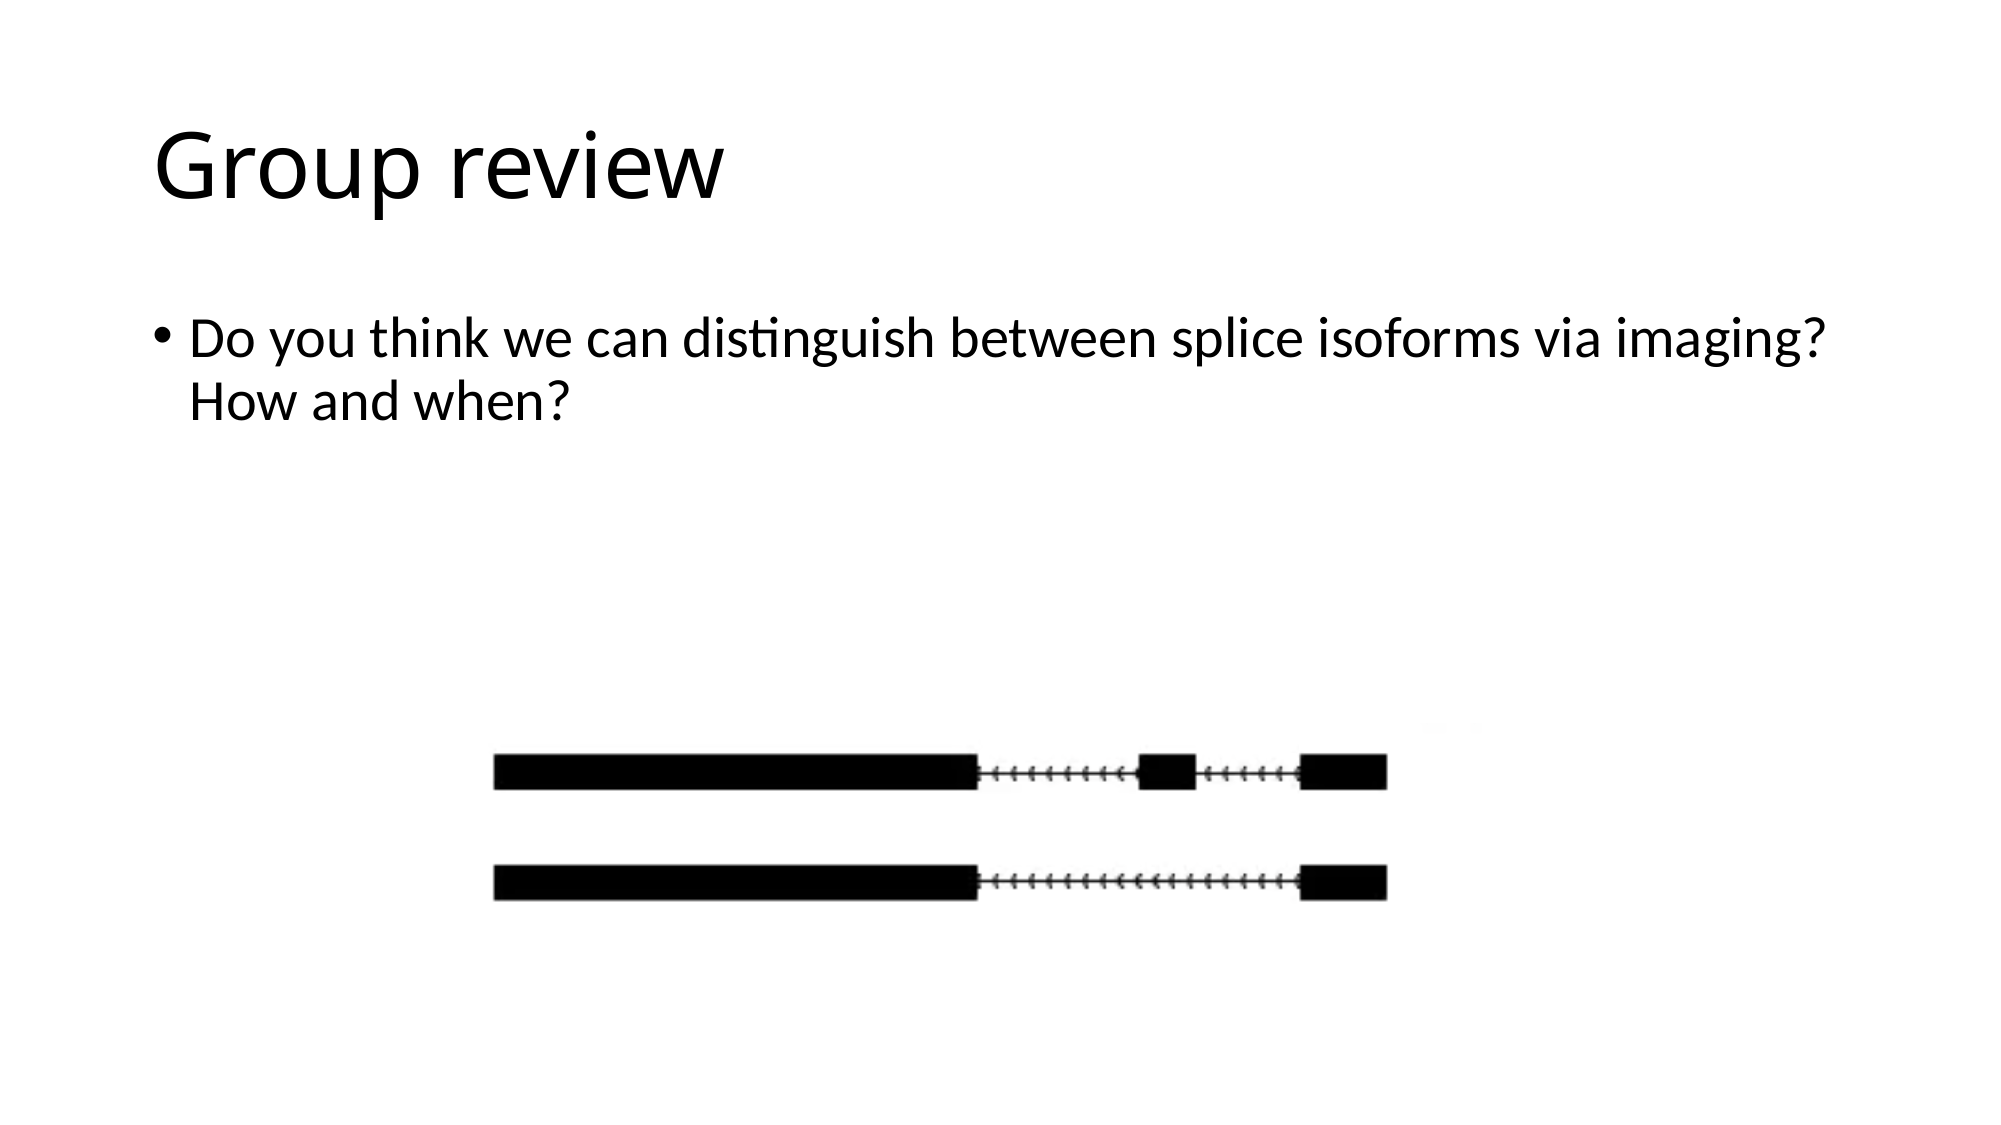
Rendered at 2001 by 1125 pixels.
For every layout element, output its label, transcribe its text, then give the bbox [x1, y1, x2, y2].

title Group review [137, 59, 1863, 278]
picture [453, 723, 1688, 966]
list Do you think we can distinguish between splice isoforms via imaging? How and when? [137, 299, 1863, 1014]
